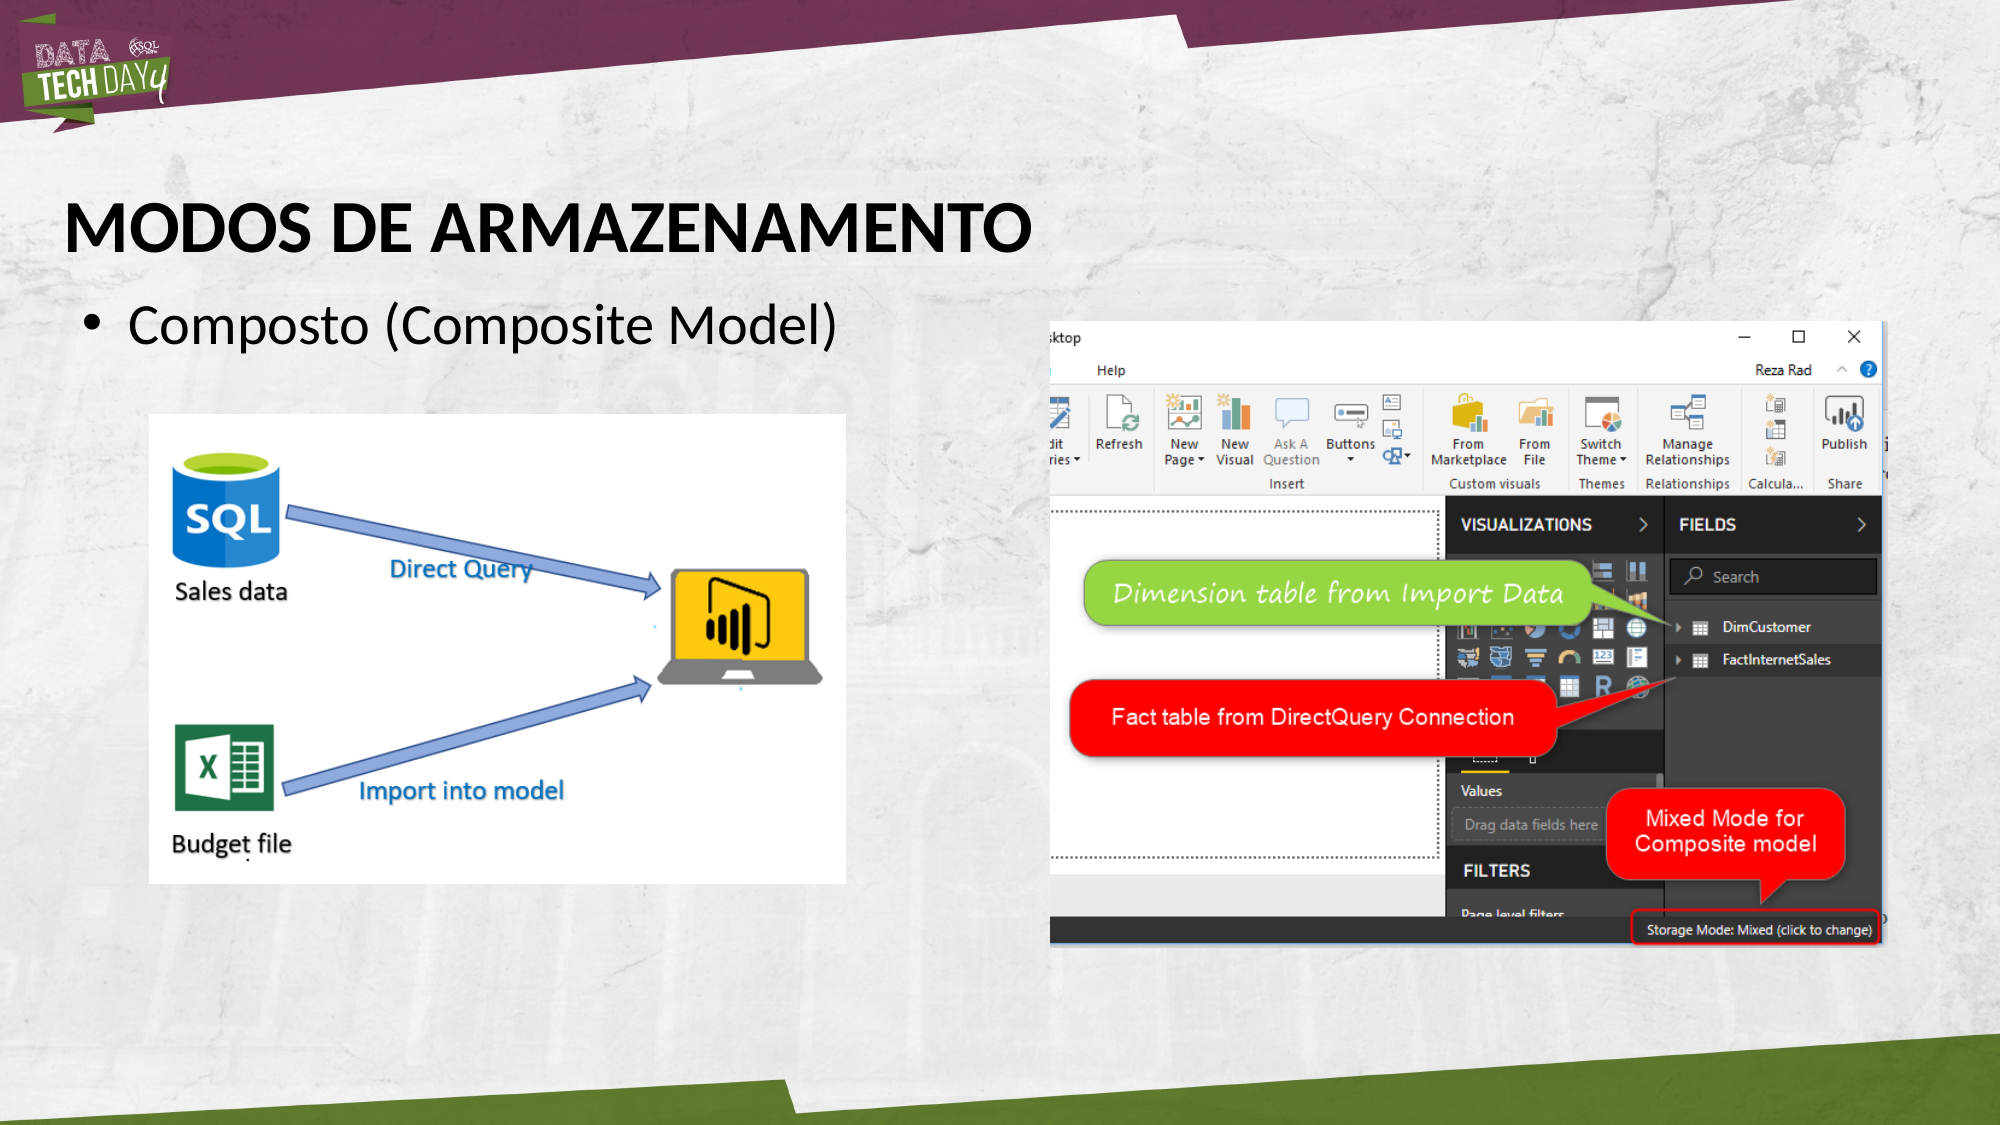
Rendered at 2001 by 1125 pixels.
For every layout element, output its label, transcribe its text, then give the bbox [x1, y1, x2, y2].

picture [0, 0, 2000, 1125]
text_box MODOS DE ARMAZENAMENTO [49, 169, 1951, 275]
text_box Composto (Composite Model) [67, 278, 869, 364]
